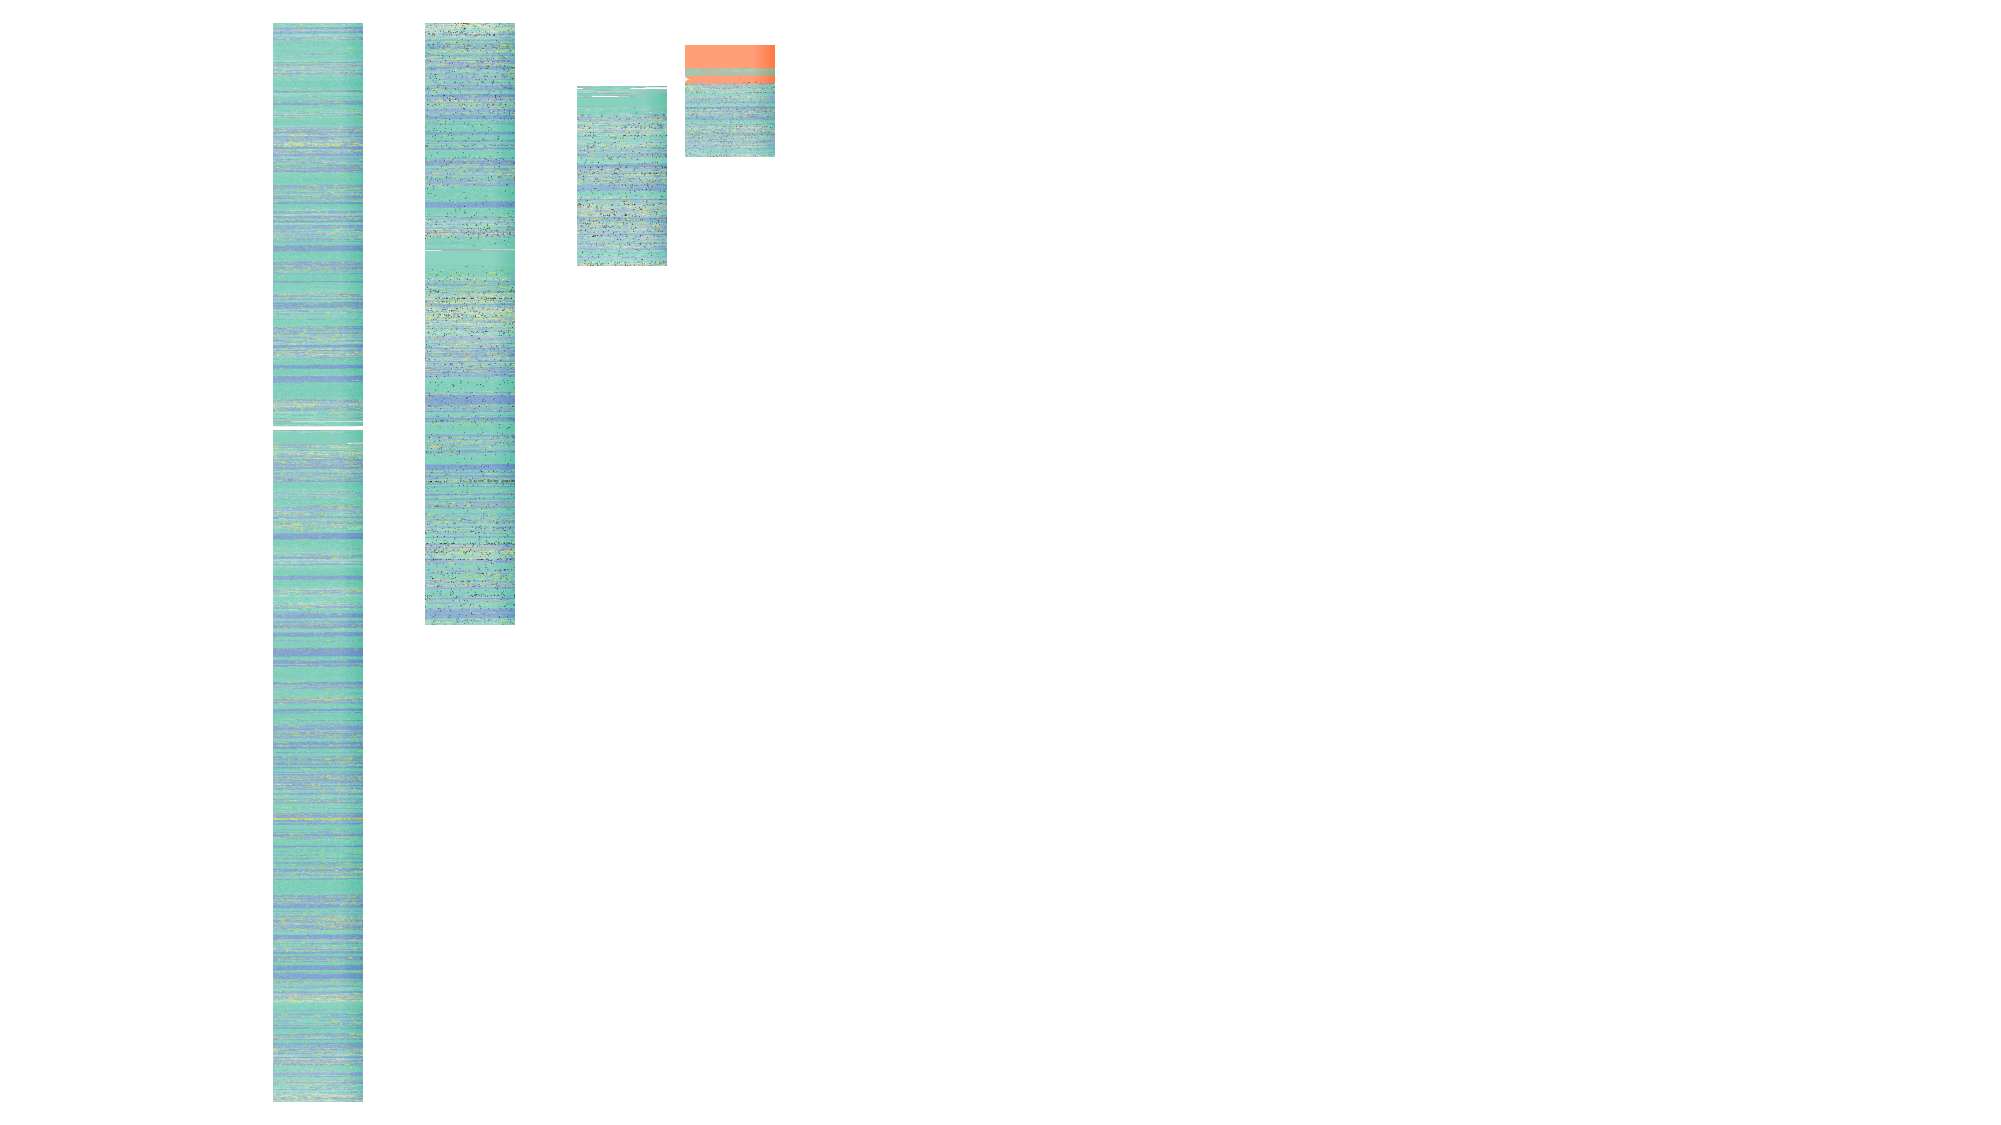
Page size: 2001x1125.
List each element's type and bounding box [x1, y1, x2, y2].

picture [273, 23, 363, 1102]
picture [685, 45, 775, 157]
picture [425, 23, 515, 625]
picture [577, 86, 667, 266]
